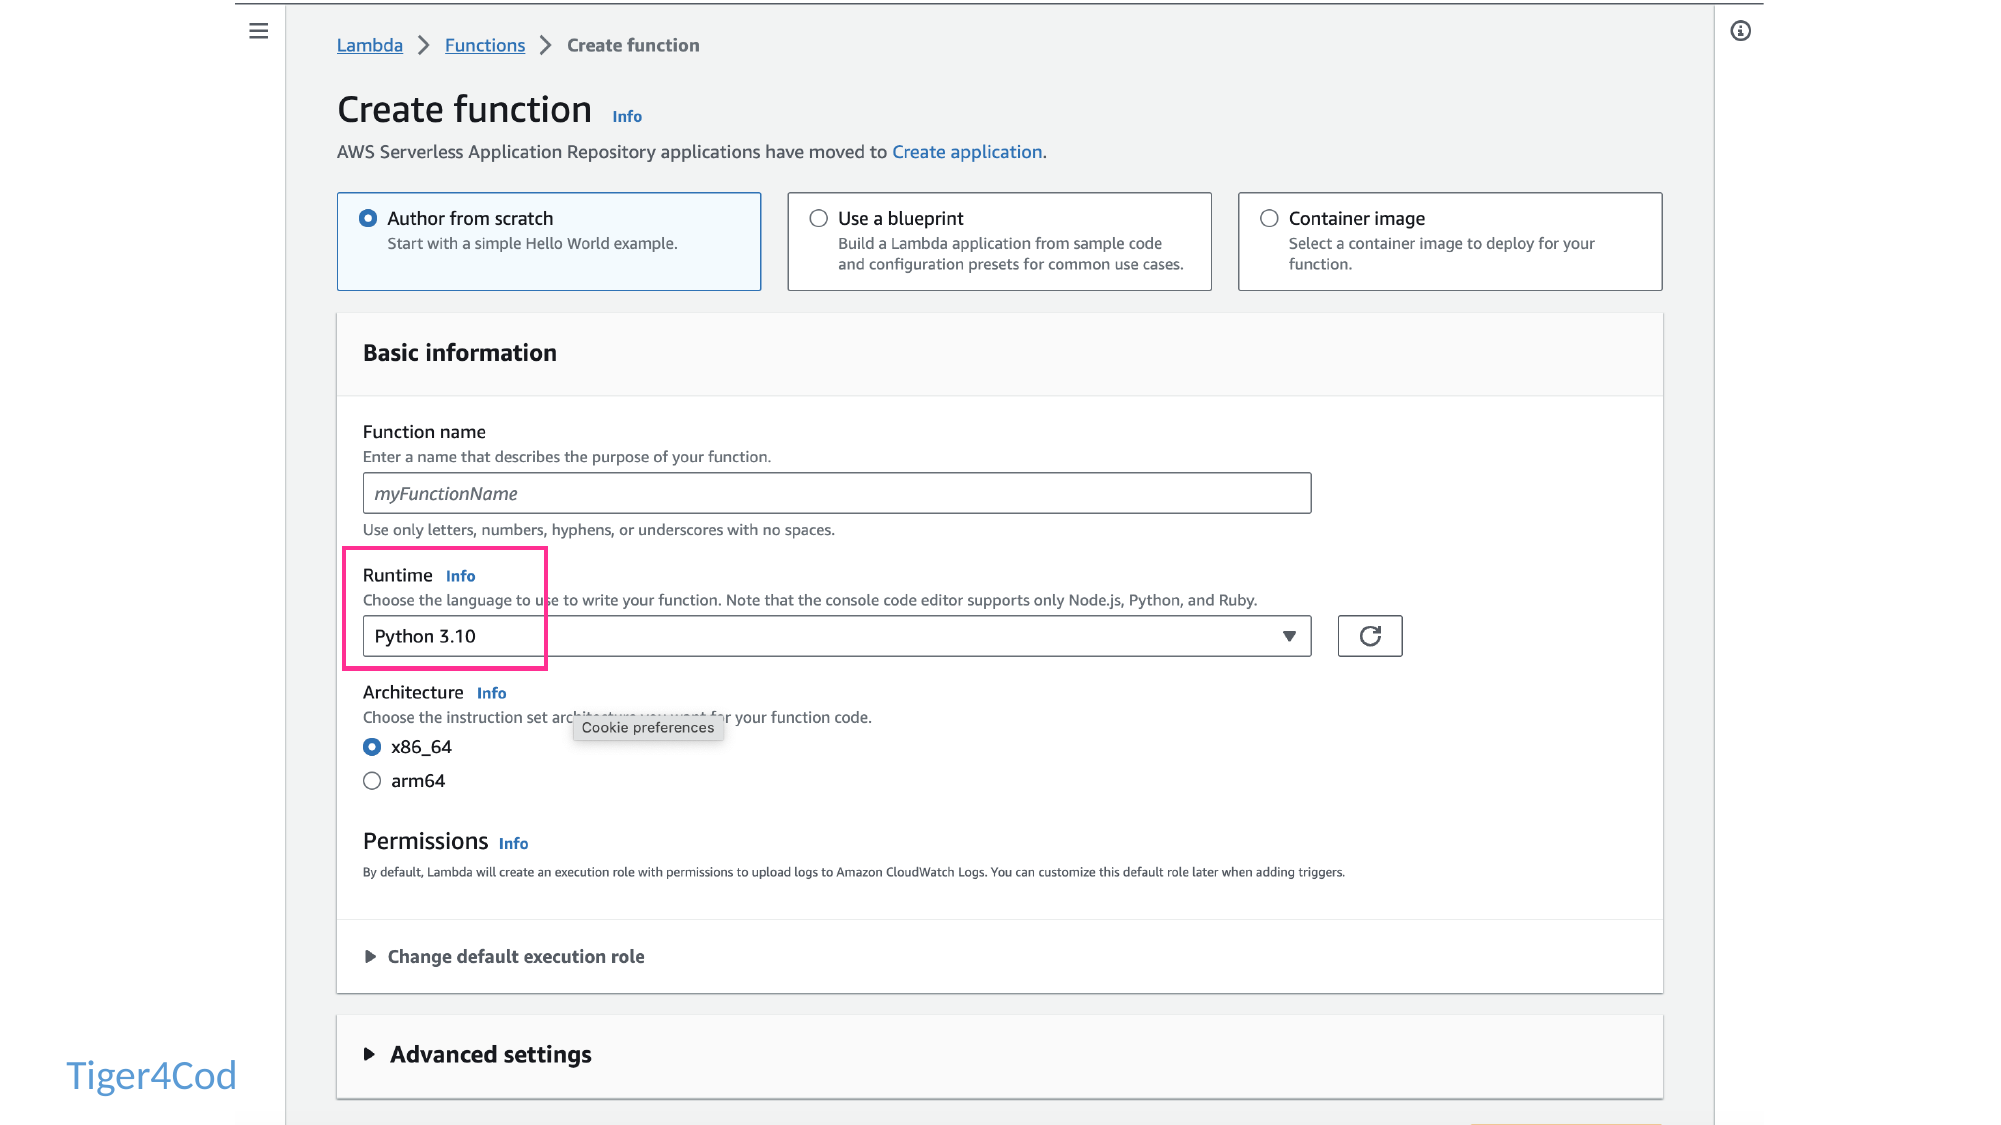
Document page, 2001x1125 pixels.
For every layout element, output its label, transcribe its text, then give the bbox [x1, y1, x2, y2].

text_box Tiger4Code [0, 1040, 235, 1106]
picture [235, 2, 1764, 1125]
